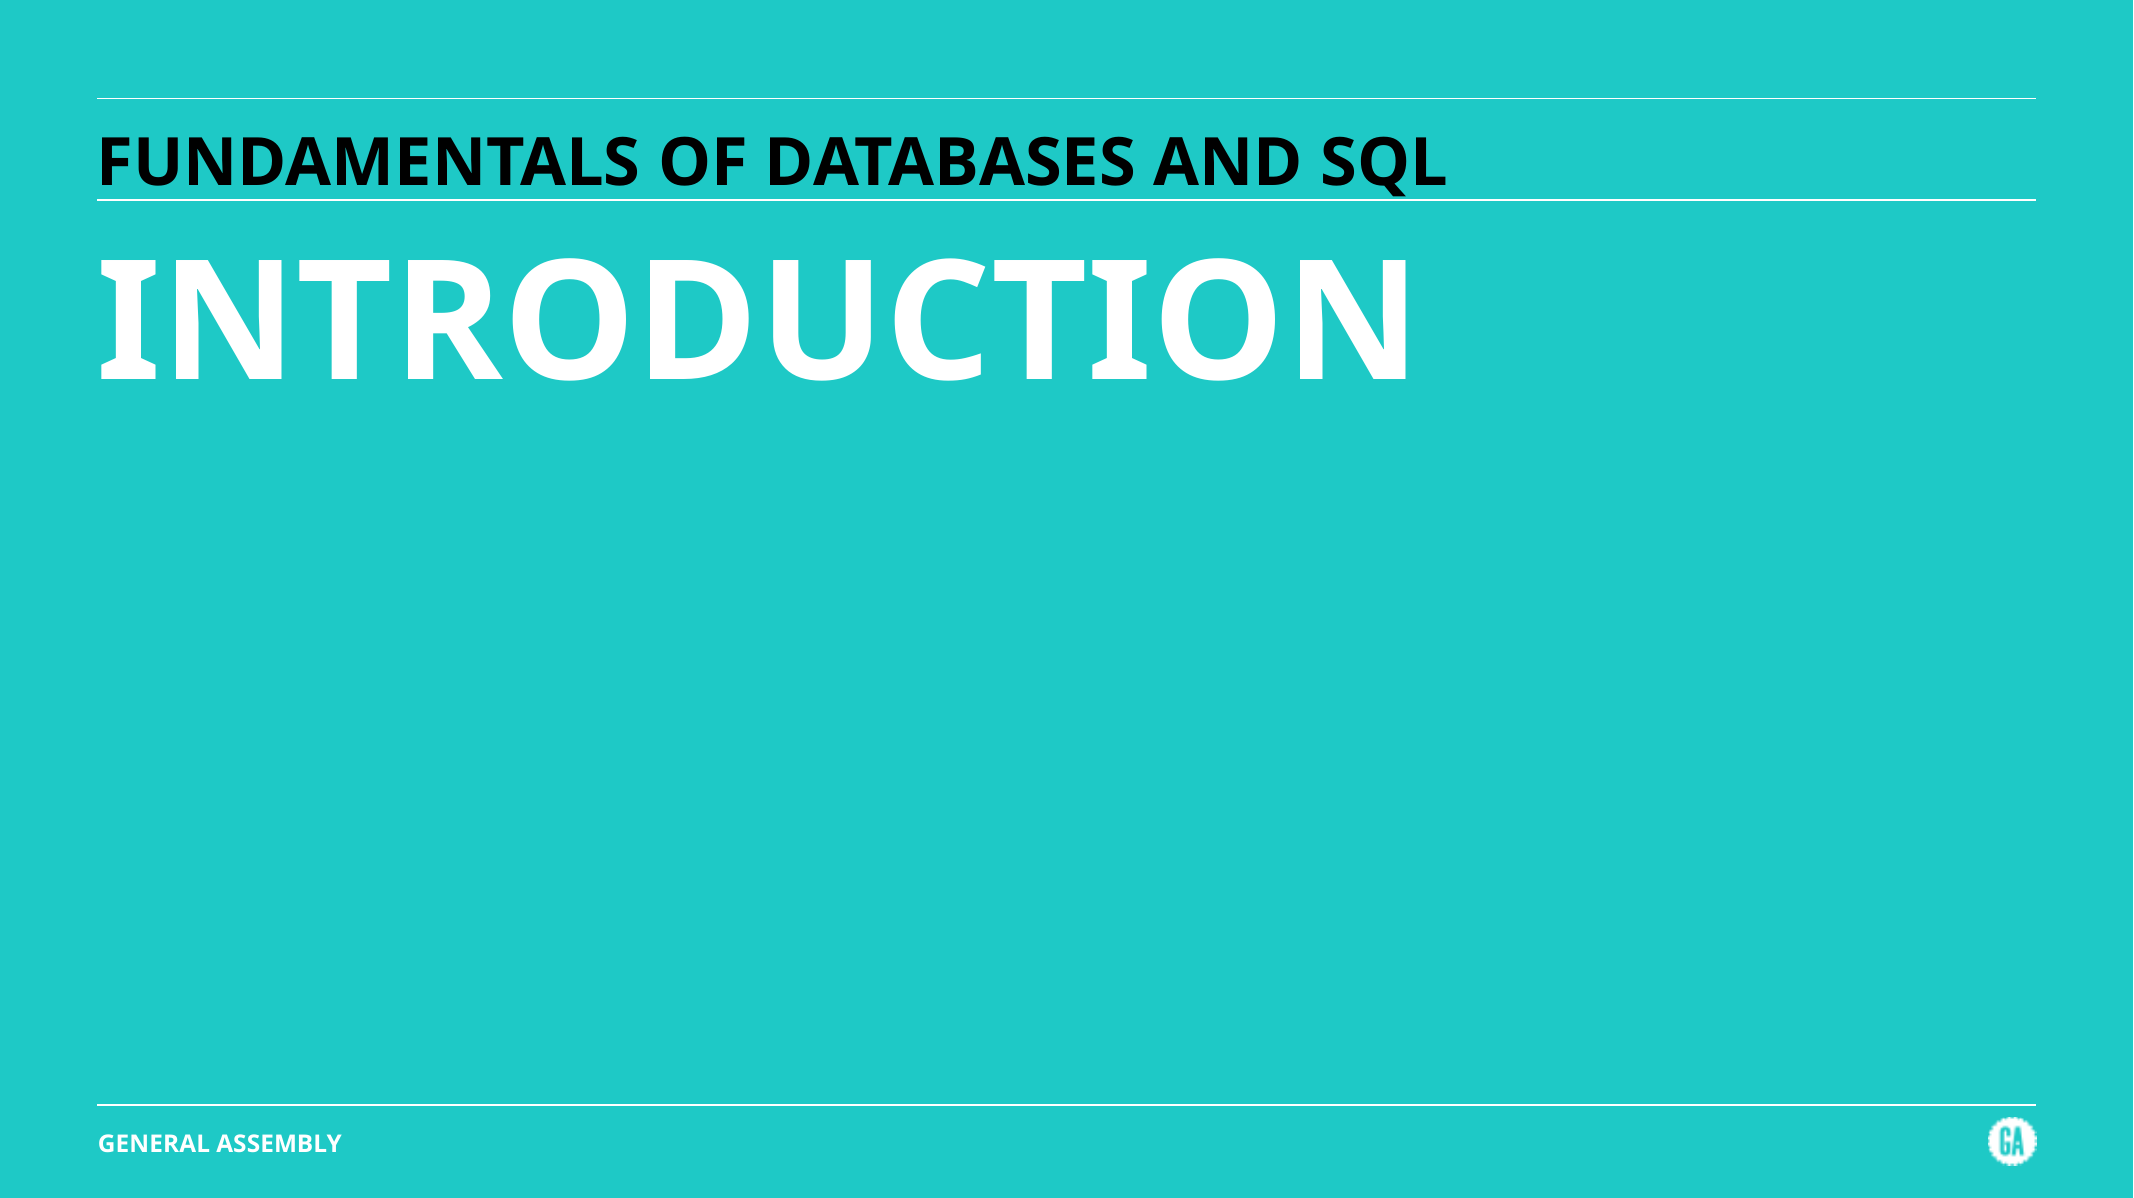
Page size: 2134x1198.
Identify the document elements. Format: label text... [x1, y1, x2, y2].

picture [1988, 1117, 2037, 1166]
title FUNDAMENTALS OF DATABASES AND SQL [81, 98, 2024, 219]
list INTRODUCTION [81, 236, 2037, 1087]
